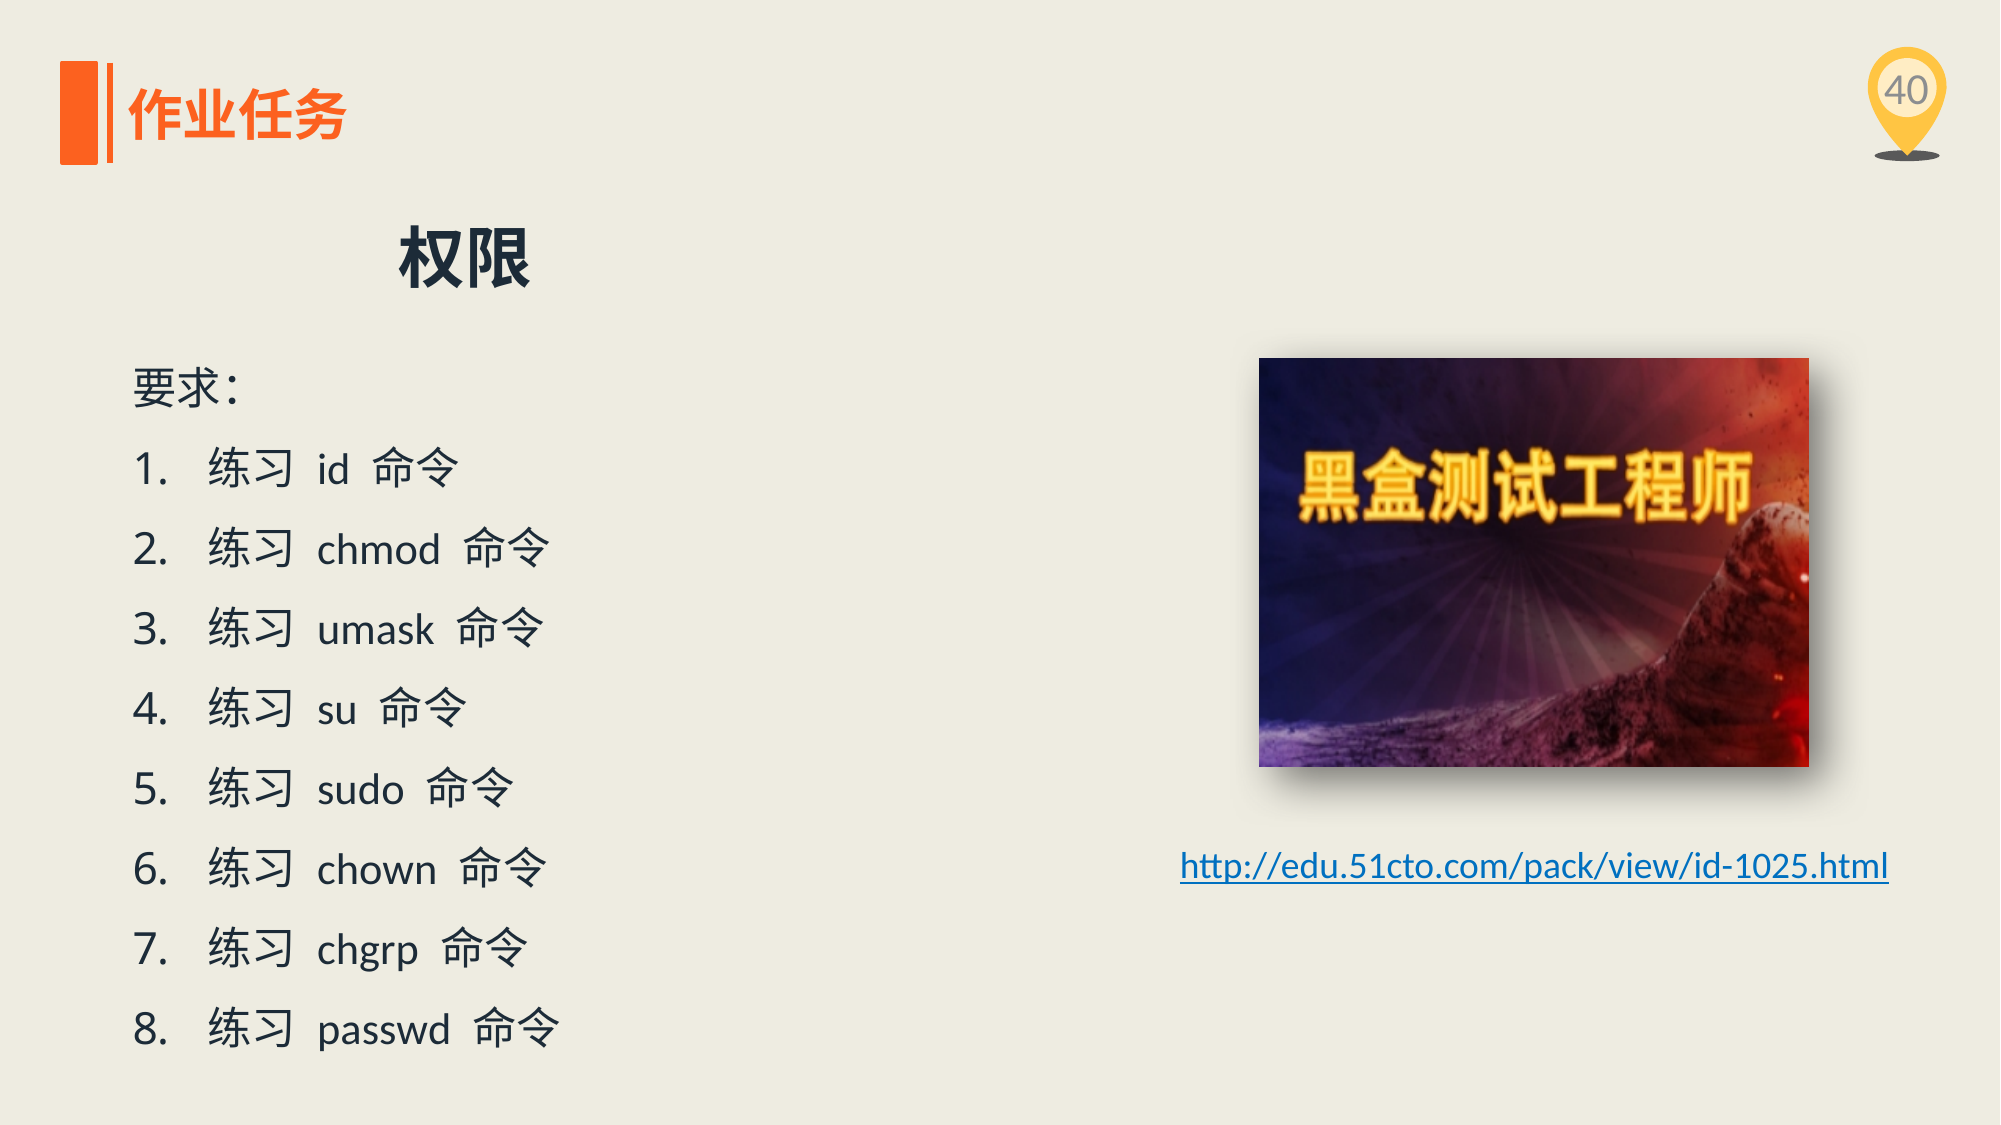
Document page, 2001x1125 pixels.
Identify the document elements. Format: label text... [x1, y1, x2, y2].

text_box 作业任务 [115, 72, 577, 154]
text_box http://edu.51cto.com/pack/view/id-1025.html [1165, 834, 1905, 894]
picture [1259, 358, 1809, 767]
text_box [60, 61, 98, 165]
text_box 要求： 练习 id 命令 练习 chmod 命令 练习 umask 命令 练习 su 命令 练习 sudo 命令 练习 chown 命令 练习 chgrp 命令 练习 passwd 命令 [117, 326, 1178, 1061]
slide_number 40 [1673, 57, 2000, 118]
text_box 权限 [383, 208, 548, 303]
